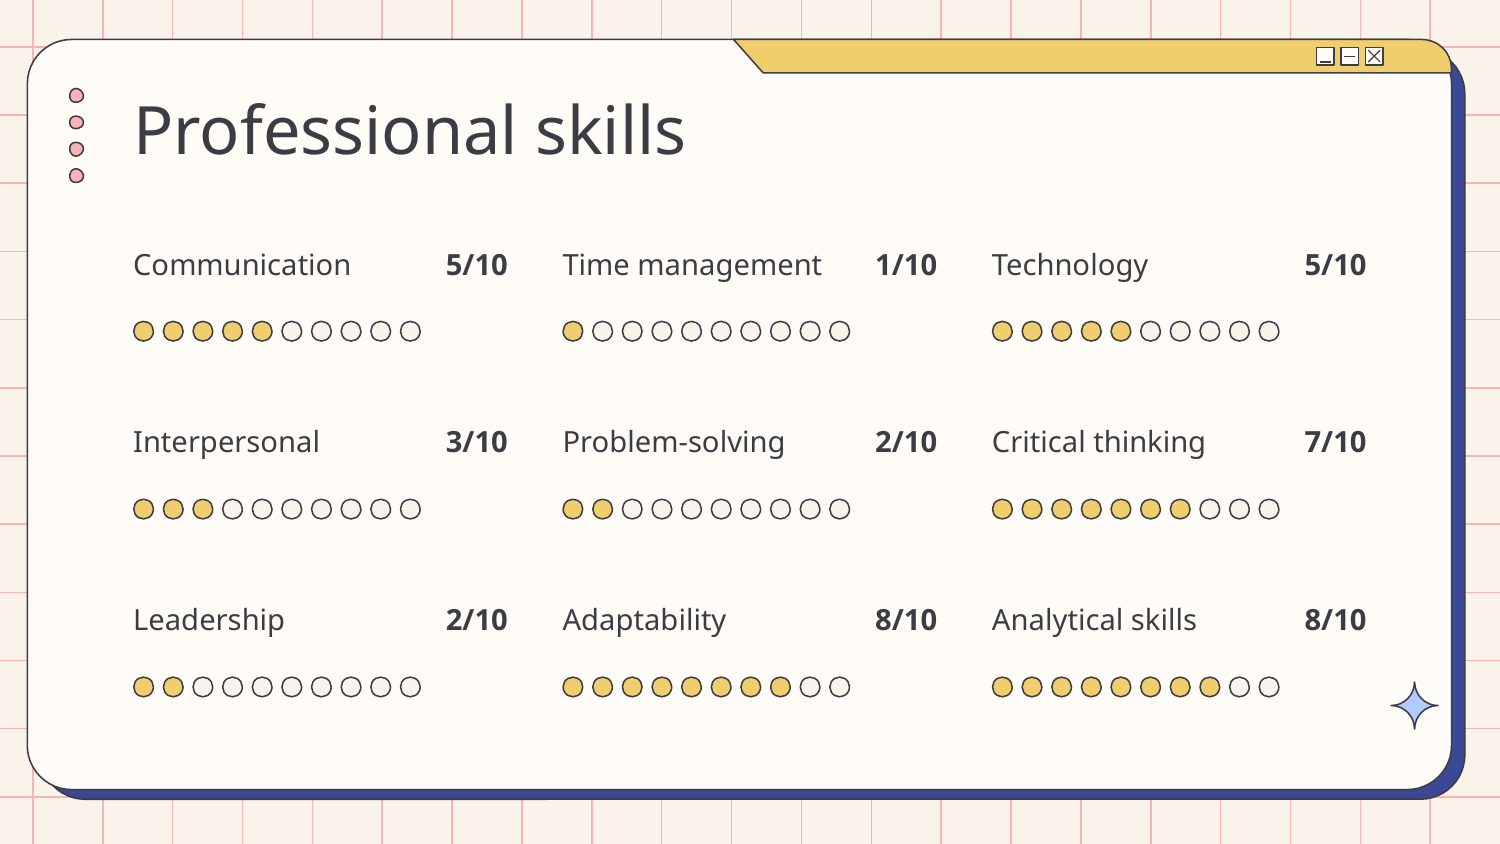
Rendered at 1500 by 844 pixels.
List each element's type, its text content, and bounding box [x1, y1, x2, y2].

text_box [1022, 677, 1042, 697]
text_box [1259, 677, 1279, 697]
text_box [711, 499, 731, 519]
text_box [563, 677, 583, 697]
text_box [163, 321, 184, 342]
subtitle Interpersonal [118, 423, 421, 474]
subtitle Communication [118, 245, 421, 296]
subtitle Analytical skills [976, 601, 1279, 652]
text_box [681, 499, 702, 519]
text_box [400, 321, 421, 342]
subtitle Critical thinking [976, 423, 1279, 474]
text_box [563, 499, 583, 519]
text_box [829, 499, 850, 519]
text_box [1111, 499, 1131, 519]
text_box [622, 499, 643, 519]
subtitle 5/10 [1288, 245, 1382, 296]
text_box [652, 677, 672, 697]
text_box [370, 499, 391, 519]
text_box [592, 677, 613, 697]
text_box [252, 677, 273, 697]
text_box [592, 499, 613, 519]
text_box [740, 499, 761, 519]
text_box [222, 499, 243, 519]
text_box [252, 321, 273, 342]
text_box [341, 321, 361, 342]
subtitle Adaptability [547, 601, 850, 652]
text_box [770, 677, 791, 697]
text_box [1140, 499, 1161, 519]
text_box [1259, 499, 1279, 519]
text_box [652, 321, 672, 342]
text_box [281, 499, 302, 519]
text_box [770, 321, 791, 342]
text_box [1170, 499, 1191, 519]
text_box [252, 499, 273, 519]
subtitle 7/10 [1288, 423, 1382, 474]
text_box [400, 499, 421, 519]
text_box [711, 321, 731, 342]
text_box [740, 677, 761, 697]
text_box [622, 677, 643, 697]
text_box [1081, 677, 1102, 697]
text_box [400, 677, 421, 697]
text_box [311, 499, 332, 519]
text_box [1200, 321, 1220, 342]
text_box [800, 677, 820, 697]
subtitle 3/10 [430, 423, 524, 474]
text_box [193, 677, 213, 697]
text_box [652, 499, 672, 519]
subtitle 1/10 [859, 245, 953, 296]
text_box [740, 321, 761, 342]
text_box [800, 321, 820, 342]
text_box [1140, 321, 1161, 342]
text_box [341, 499, 361, 519]
text_box [133, 321, 154, 342]
subtitle 2/10 [859, 423, 953, 474]
subtitle Leadership [118, 601, 421, 652]
text_box [1229, 677, 1250, 697]
title Professional skills [118, 72, 1382, 167]
text_box [1022, 321, 1042, 342]
subtitle Time management [547, 245, 850, 296]
text_box [770, 499, 791, 519]
text_box [829, 321, 850, 342]
subtitle 5/10 [430, 245, 524, 296]
text_box [1140, 677, 1161, 697]
subtitle 8/10 [859, 601, 953, 652]
text_box [1051, 499, 1072, 519]
text_box [592, 321, 613, 342]
text_box [193, 321, 213, 342]
text_box [563, 321, 583, 342]
text_box [370, 321, 391, 342]
text_box [311, 321, 332, 342]
text_box [1081, 499, 1102, 519]
subtitle 8/10 [1288, 601, 1382, 652]
text_box [992, 677, 1013, 697]
text_box [1259, 321, 1279, 342]
text_box [800, 499, 820, 519]
text_box [1111, 677, 1131, 697]
text_box [1022, 499, 1042, 519]
text_box [992, 499, 1013, 519]
subtitle Problem-solving [547, 423, 850, 474]
text_box [163, 499, 184, 519]
text_box [622, 321, 643, 342]
text_box [1111, 321, 1131, 342]
text_box [681, 677, 702, 697]
text_box [1051, 677, 1072, 697]
text_box [829, 677, 850, 697]
text_box [1170, 321, 1191, 342]
text_box [222, 321, 243, 342]
text_box [681, 321, 702, 342]
text_box [1200, 499, 1220, 519]
subtitle 2/10 [430, 601, 524, 652]
text_box [1051, 321, 1072, 342]
text_box [1229, 321, 1250, 342]
text_box [1081, 321, 1102, 342]
text_box [163, 677, 184, 697]
text_box [992, 321, 1013, 342]
text_box [1170, 677, 1191, 697]
subtitle Technology [976, 245, 1279, 296]
text_box [222, 677, 243, 697]
text_box [1200, 677, 1220, 697]
text_box [1229, 499, 1250, 519]
text_box [133, 499, 154, 519]
text_box [281, 677, 302, 697]
text_box [133, 677, 154, 697]
text_box [193, 499, 213, 519]
text_box [311, 677, 332, 697]
text_box [711, 677, 731, 697]
text_box [370, 677, 391, 697]
text_box [341, 677, 361, 697]
text_box [281, 321, 302, 342]
